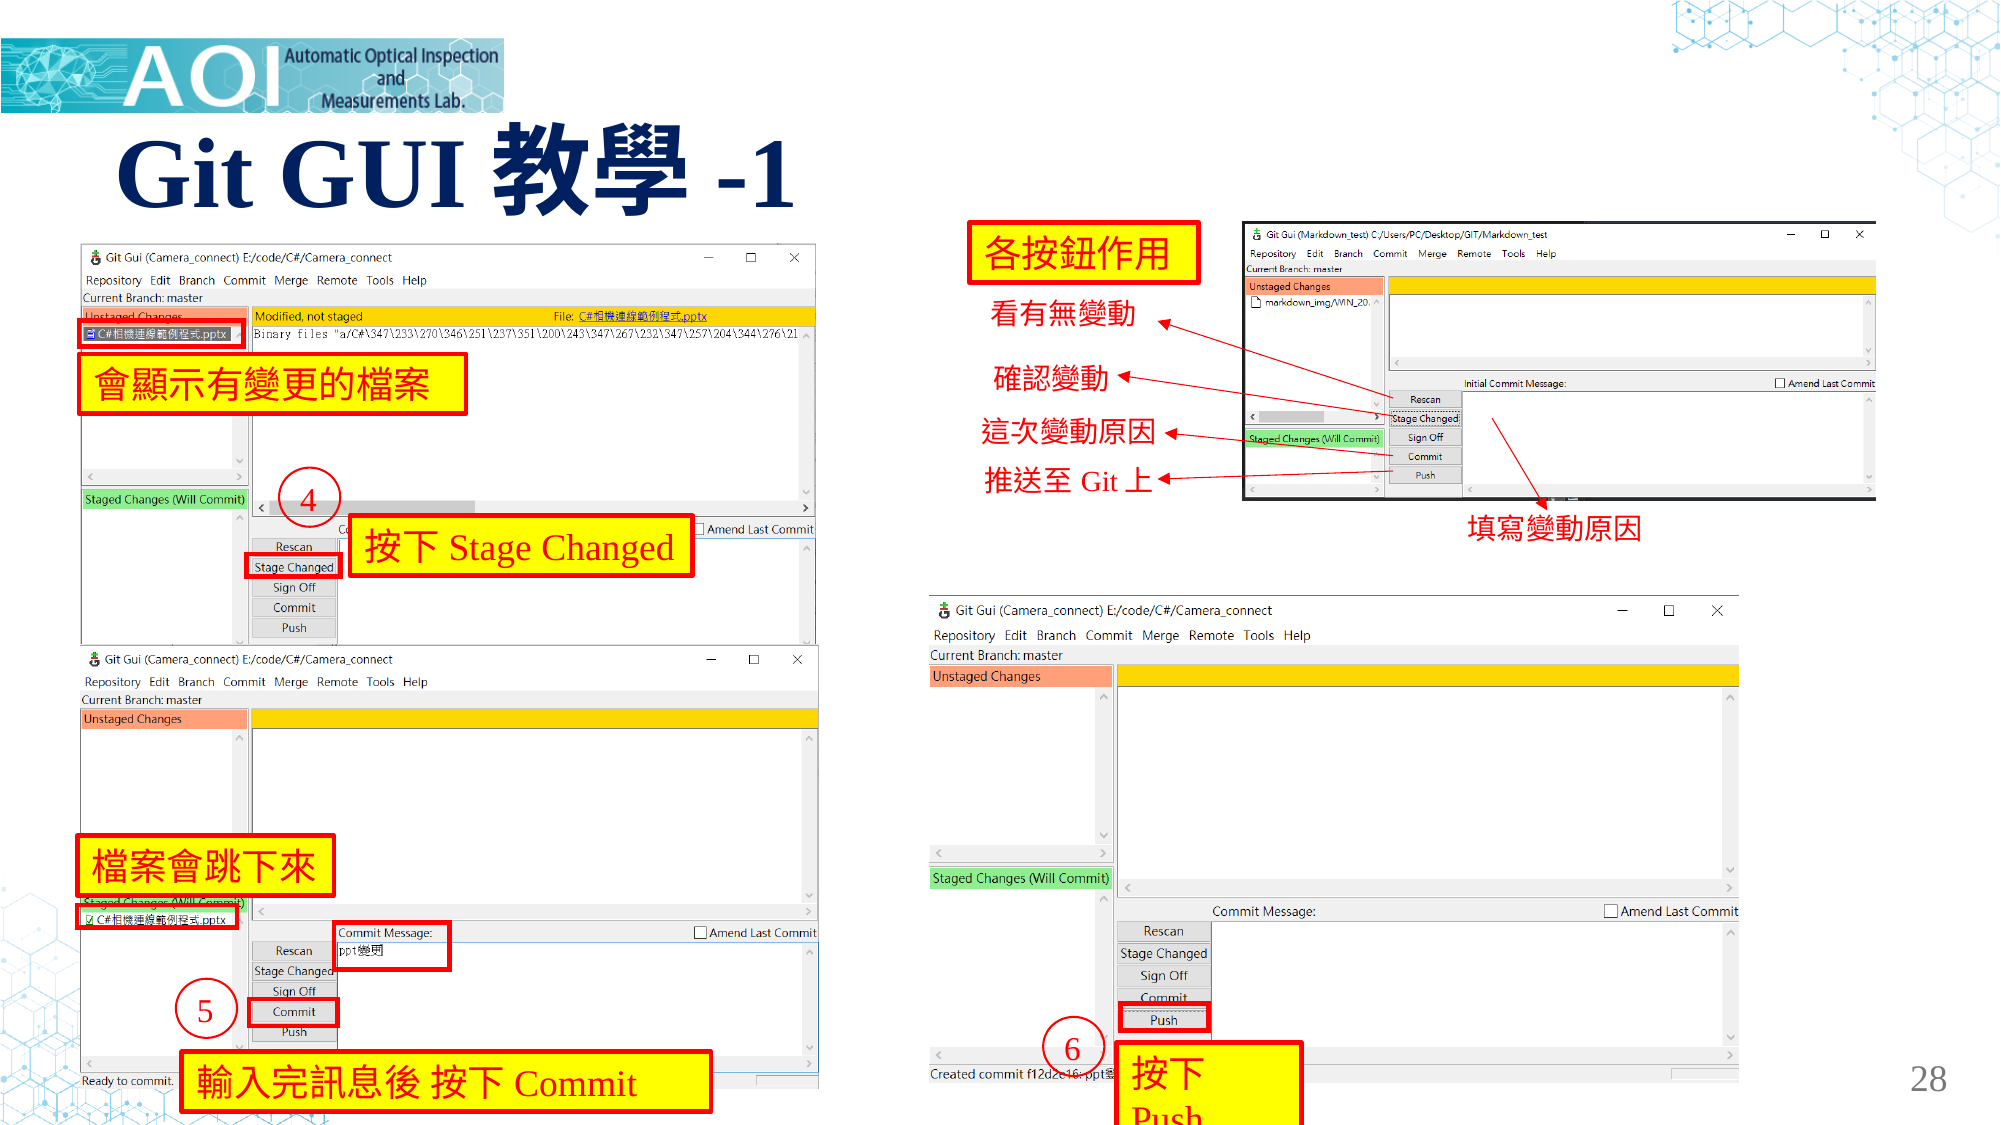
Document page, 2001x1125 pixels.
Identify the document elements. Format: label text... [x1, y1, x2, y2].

picture [1, 38, 504, 113]
text_box 各按鈕作用 [969, 233, 1199, 283]
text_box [175, 978, 238, 1038]
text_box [1117, 374, 1394, 416]
table_header 推送至Git上 [970, 450, 1202, 510]
table_header 看有無變動 [975, 284, 1184, 344]
table_header 填寫變動原因 [1453, 501, 1685, 559]
text_box 輸入完訊息後 按下Commit [181, 1089, 711, 1112]
text_box 按下Push [1116, 1083, 1302, 1125]
picture [929, 595, 1739, 1083]
picture [0, 243, 819, 1125]
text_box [1157, 470, 1394, 480]
table_header 這次變動原因 [967, 401, 1199, 462]
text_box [1164, 432, 1394, 456]
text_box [1157, 320, 1394, 374]
table_header 確認變動 [978, 348, 1157, 401]
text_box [279, 467, 341, 527]
text_box [76, 904, 80, 929]
picture [1242, 1, 2000, 501]
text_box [1492, 418, 1548, 511]
title Git GUI教學-1 [99, 117, 1900, 233]
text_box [1043, 1016, 1105, 1077]
